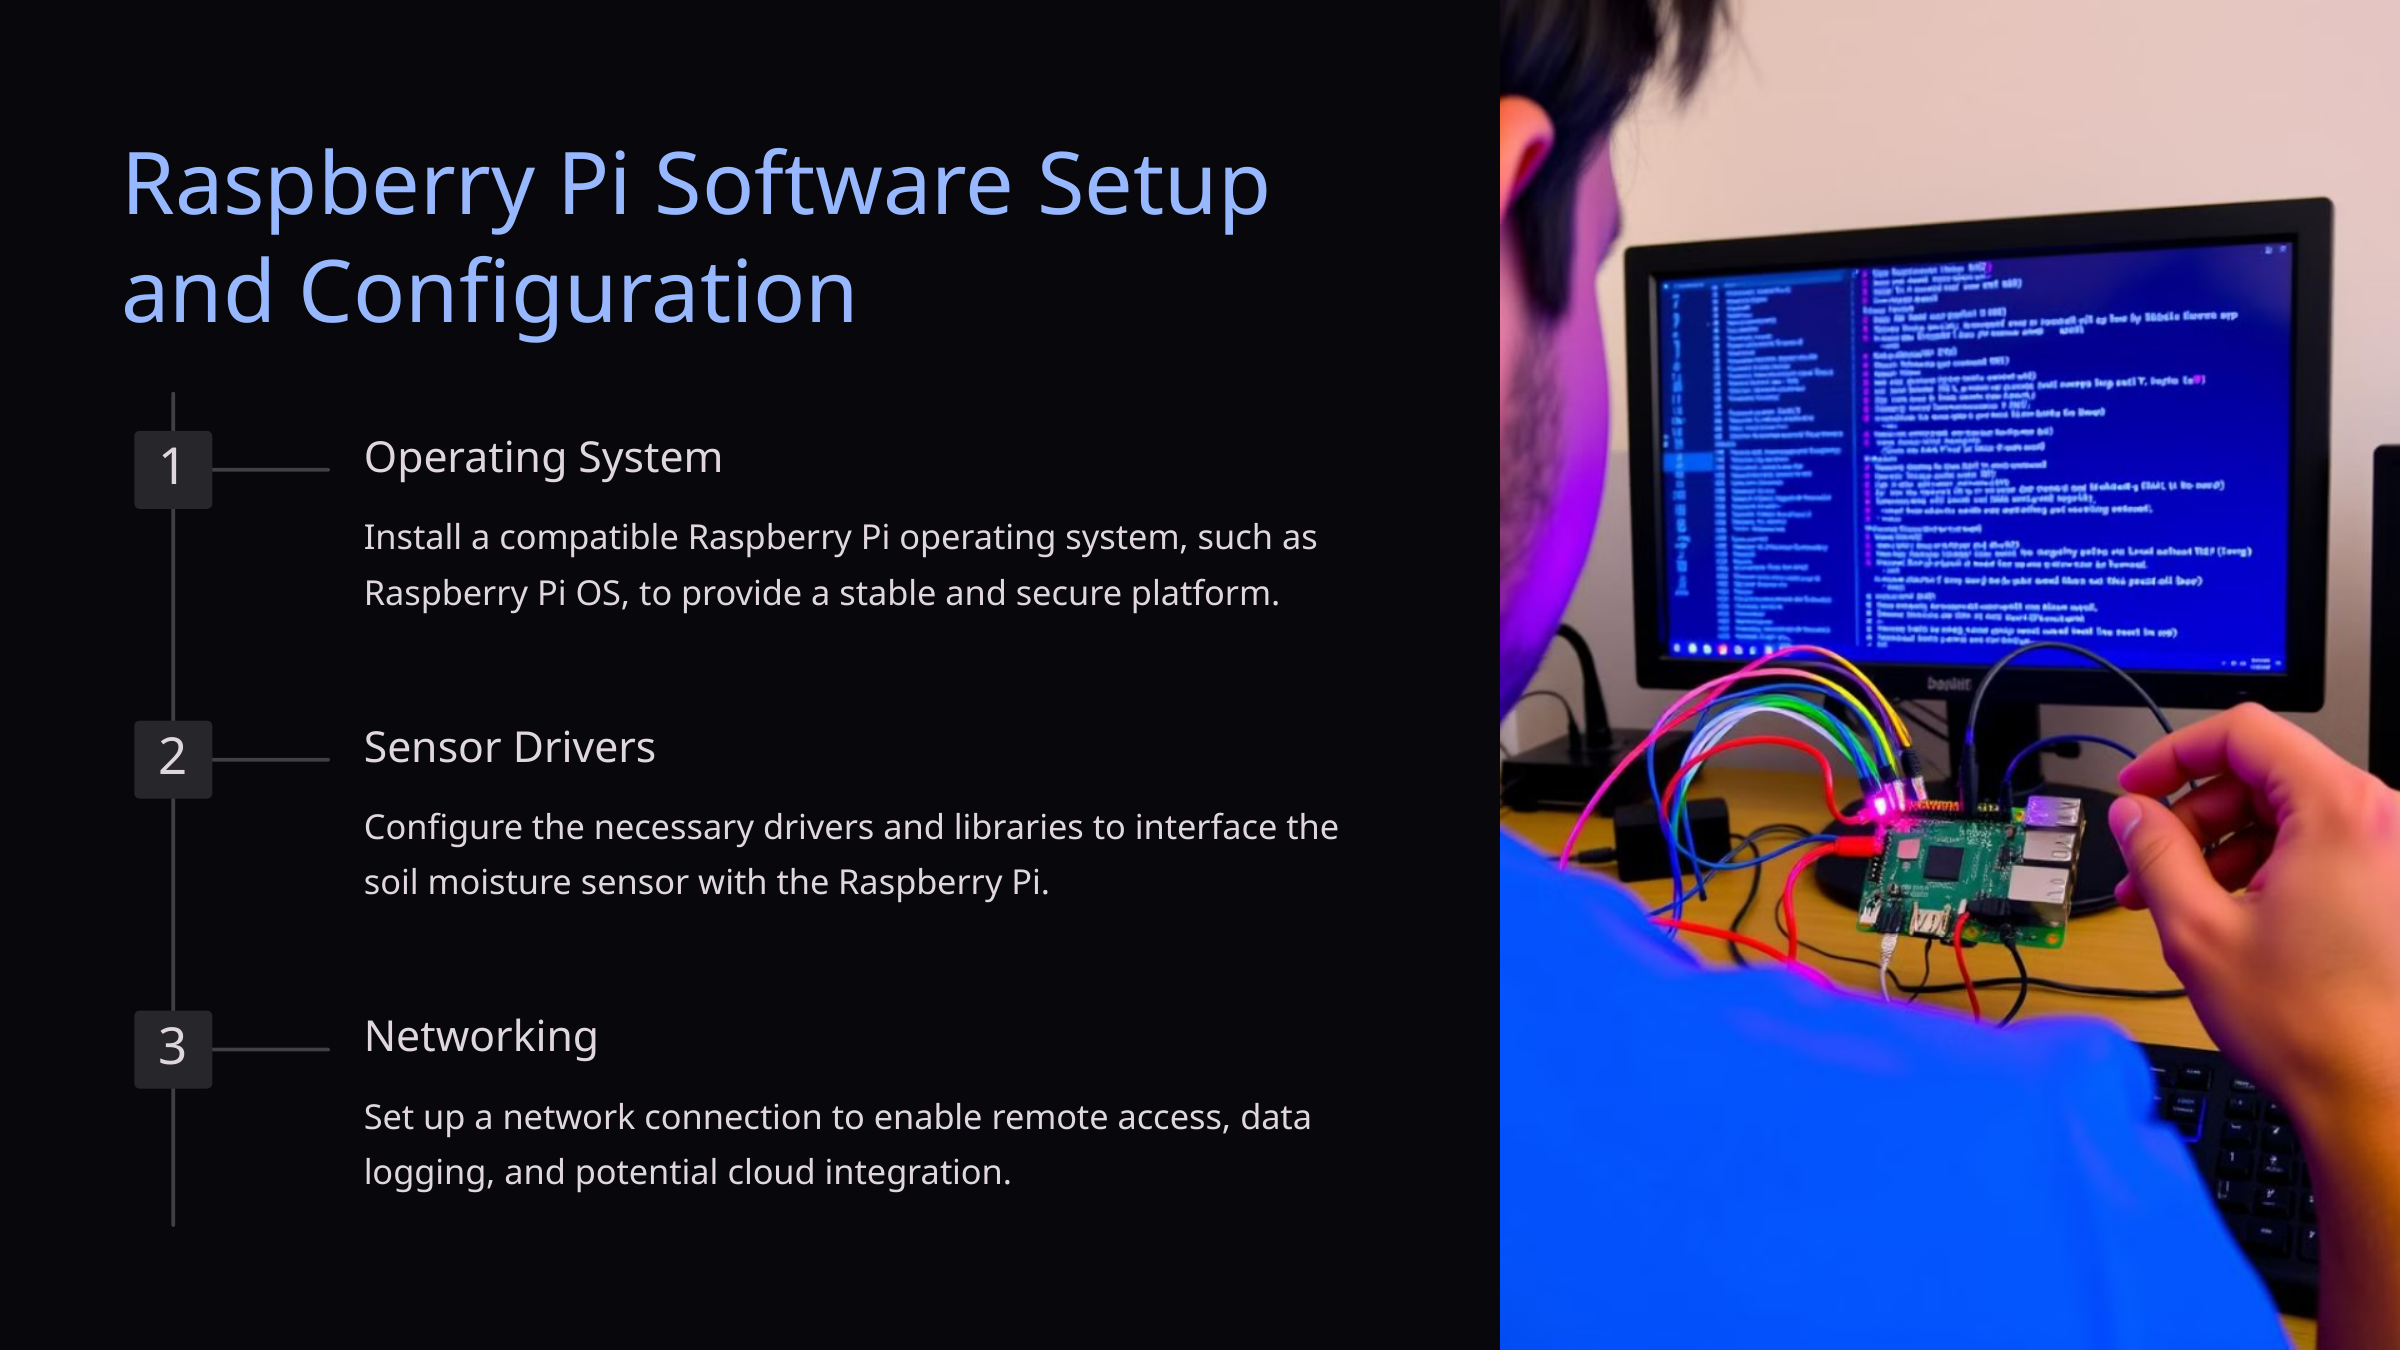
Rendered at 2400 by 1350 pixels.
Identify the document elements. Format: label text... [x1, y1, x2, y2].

picture [1499, 0, 2400, 1350]
text_box Raspberry Pi Software Setup and Configuration [121, 123, 1379, 340]
text_box Networking [364, 1006, 798, 1061]
text_box 1 [162, 443, 185, 496]
text_box [134, 720, 213, 799]
text_box [171, 799, 176, 1010]
text_box [171, 391, 176, 430]
text_box Configure the necessary drivers and libraries to interface the soil moisture sensor with the Raspberry Pi. [364, 791, 1379, 903]
text_box Set up a network connection to enable remote access, data logging, and potential cloud integration. [364, 1081, 1379, 1193]
text_box [134, 1010, 213, 1089]
text_box [171, 509, 176, 720]
text_box Sensor Drivers [364, 716, 798, 771]
text_box [171, 1089, 176, 1227]
text_box Operating System [364, 426, 798, 481]
text_box [213, 467, 330, 472]
text_box 3 [157, 1023, 190, 1076]
text_box [134, 430, 213, 509]
text_box [213, 1047, 330, 1052]
text_box 2 [157, 733, 190, 786]
text_box [213, 757, 330, 762]
text_box Install a compatible Raspberry Pi operating system, such as Raspberry Pi OS, to provide a stable and secure platform. [364, 501, 1379, 613]
